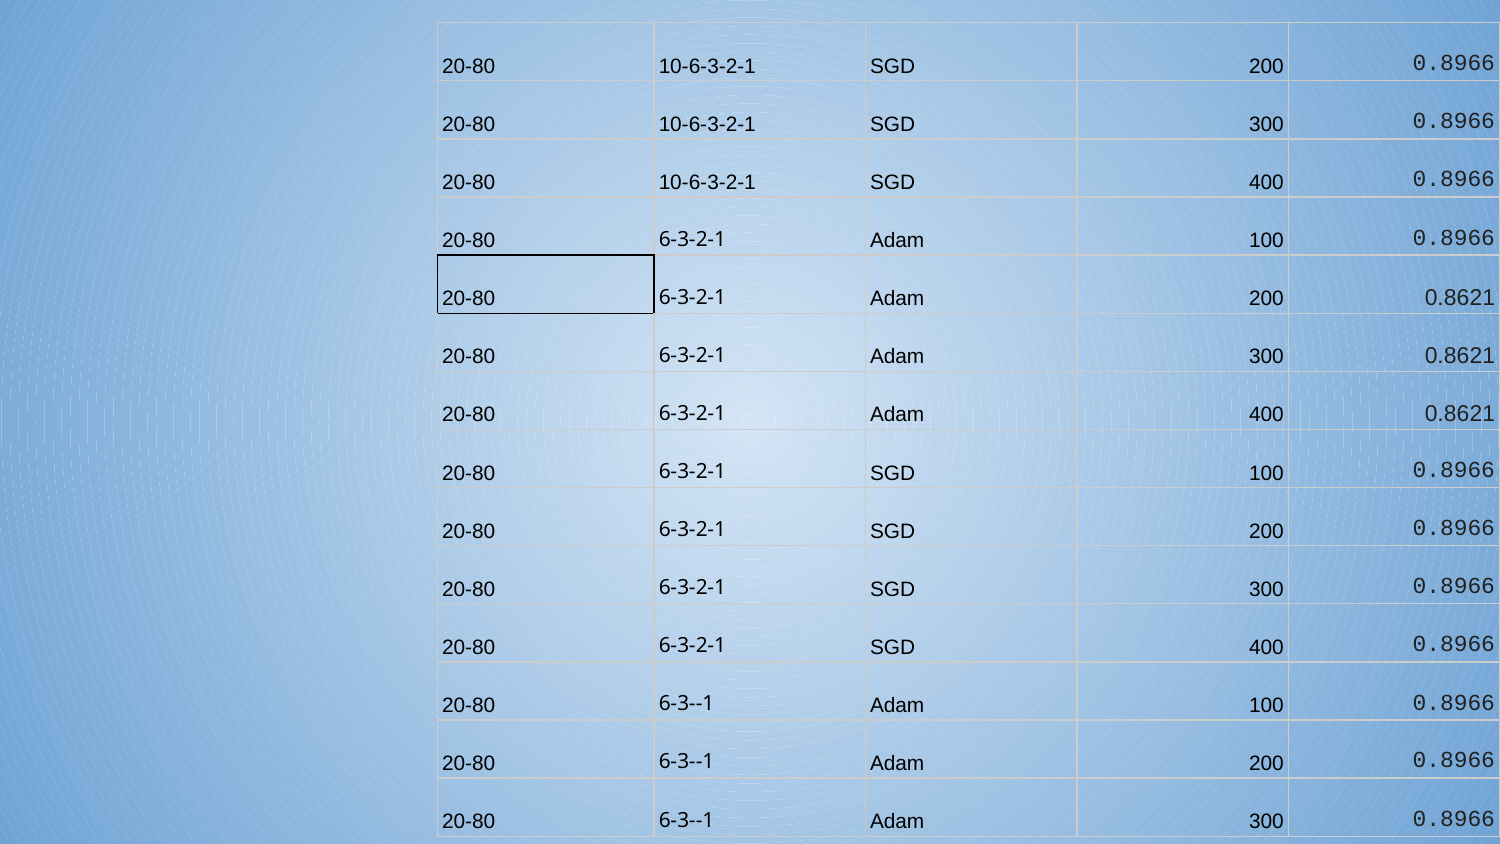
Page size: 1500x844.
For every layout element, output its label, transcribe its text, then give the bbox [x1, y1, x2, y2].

table_cell 20-80 [438, 372, 653, 429]
table_cell 200 [1078, 488, 1288, 545]
table_cell 6-3-2-1 [655, 256, 865, 313]
table_cell 300 [1078, 779, 1288, 836]
table_cell 6-3-2-1 [655, 604, 865, 661]
table_header SGD [866, 23, 1076, 80]
table_cell 6-3-2-1 [655, 372, 865, 429]
table_cell 6-3--1 [655, 721, 865, 777]
table_cell 0.8966 [1289, 81, 1499, 138]
table_cell 6-3--1 [655, 663, 865, 719]
table_header 0.8966 [1289, 23, 1499, 80]
table_cell 20-80 [438, 430, 653, 487]
table_cell 400 [1078, 604, 1288, 661]
table_cell 20-80 [438, 314, 653, 371]
table_cell SGD [866, 81, 1076, 138]
table_cell Adam [866, 372, 1076, 429]
table_cell Adam [866, 663, 1076, 719]
table_cell 100 [1078, 430, 1288, 487]
table_cell 100 [1078, 198, 1288, 254]
table_header 10-6-3-2-1 [655, 23, 865, 80]
table_cell 0.8621 [1289, 256, 1499, 313]
table_cell 20-80 [438, 256, 653, 313]
table_cell 20-80 [438, 81, 653, 138]
table_cell 20-80 [438, 663, 653, 719]
table_cell SGD [866, 430, 1076, 487]
table_cell 0.8966 [1289, 604, 1499, 661]
table_cell 20-80 [438, 488, 653, 545]
table_cell 6-3-2-1 [655, 198, 865, 254]
table_cell 0.8966 [1289, 779, 1499, 836]
table_cell 10-6-3-2-1 [655, 81, 865, 138]
table_cell Adam [866, 779, 1076, 836]
table_cell 0.8966 [1289, 546, 1499, 603]
table_cell 0.8966 [1289, 488, 1499, 545]
table_cell SGD [866, 604, 1076, 661]
table_cell 6-3-2-1 [655, 314, 865, 371]
table_cell Adam [866, 721, 1076, 777]
table_cell SGD [866, 488, 1076, 545]
table_cell 0.8621 [1289, 314, 1499, 371]
table_cell 400 [1078, 372, 1288, 429]
table_cell 0.8966 [1289, 721, 1499, 777]
table_cell 6-3-2-1 [655, 488, 865, 545]
table_cell 20-80 [438, 140, 653, 196]
table_header 200 [1078, 23, 1288, 80]
table_cell 200 [1078, 256, 1288, 313]
table_cell 0.8966 [1289, 663, 1499, 719]
table_cell 400 [1078, 140, 1288, 196]
table_cell 6-3-2-1 [655, 546, 865, 603]
table_cell 0.8966 [1289, 198, 1499, 254]
table_cell 0.8621 [1289, 372, 1499, 429]
table_cell SGD [866, 140, 1076, 196]
table_cell 20-80 [438, 604, 653, 661]
table_cell 20-80 [438, 779, 653, 836]
table_cell 6-3--1 [655, 779, 865, 836]
table_cell 200 [1078, 721, 1288, 777]
table_cell 100 [1078, 663, 1288, 719]
table_cell 20-80 [438, 721, 653, 777]
table_cell 0.8966 [1289, 140, 1499, 196]
table_cell SGD [866, 546, 1076, 603]
table_header 20-80 [438, 23, 653, 80]
table_cell Adam [866, 198, 1076, 254]
table_cell 20-80 [438, 546, 653, 603]
table_cell 300 [1078, 314, 1288, 371]
table_cell Adam [866, 314, 1076, 371]
table_cell 0.8966 [1289, 430, 1499, 487]
table_cell 300 [1078, 81, 1288, 138]
table_cell Adam [866, 256, 1076, 313]
table_cell 300 [1078, 546, 1288, 603]
table_cell 20-80 [438, 198, 653, 254]
table_cell 10-6-3-2-1 [655, 140, 865, 196]
table_cell 6-3-2-1 [655, 430, 865, 487]
